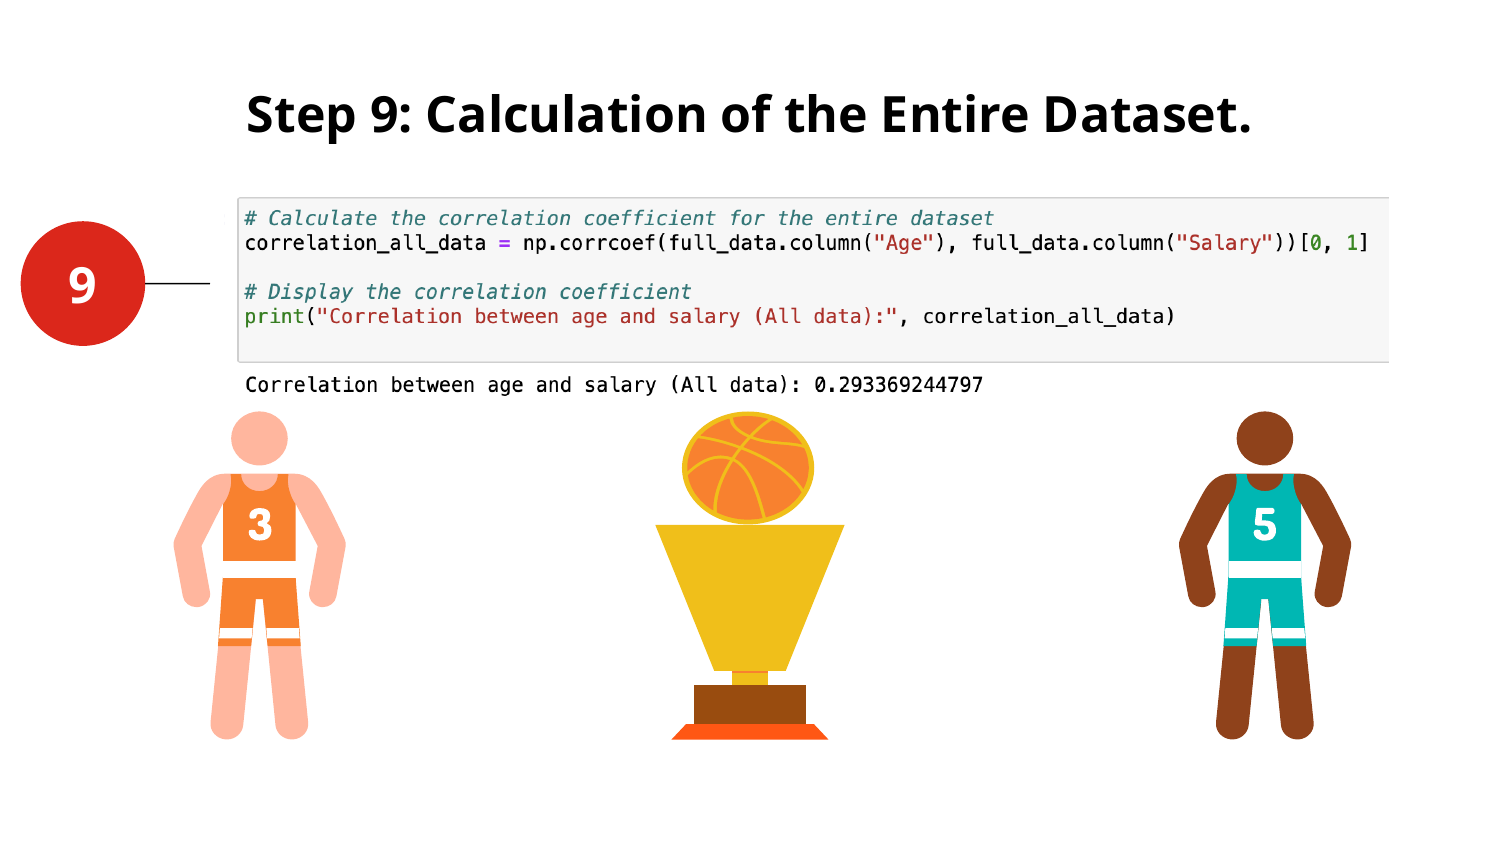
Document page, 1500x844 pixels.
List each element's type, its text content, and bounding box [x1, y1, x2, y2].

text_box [20, 220, 211, 347]
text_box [173, 411, 347, 740]
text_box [655, 411, 845, 740]
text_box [1178, 411, 1352, 740]
picture [224, 186, 1389, 419]
title Step 9: Calculation of the Entire Dataset. [75, 67, 1425, 162]
